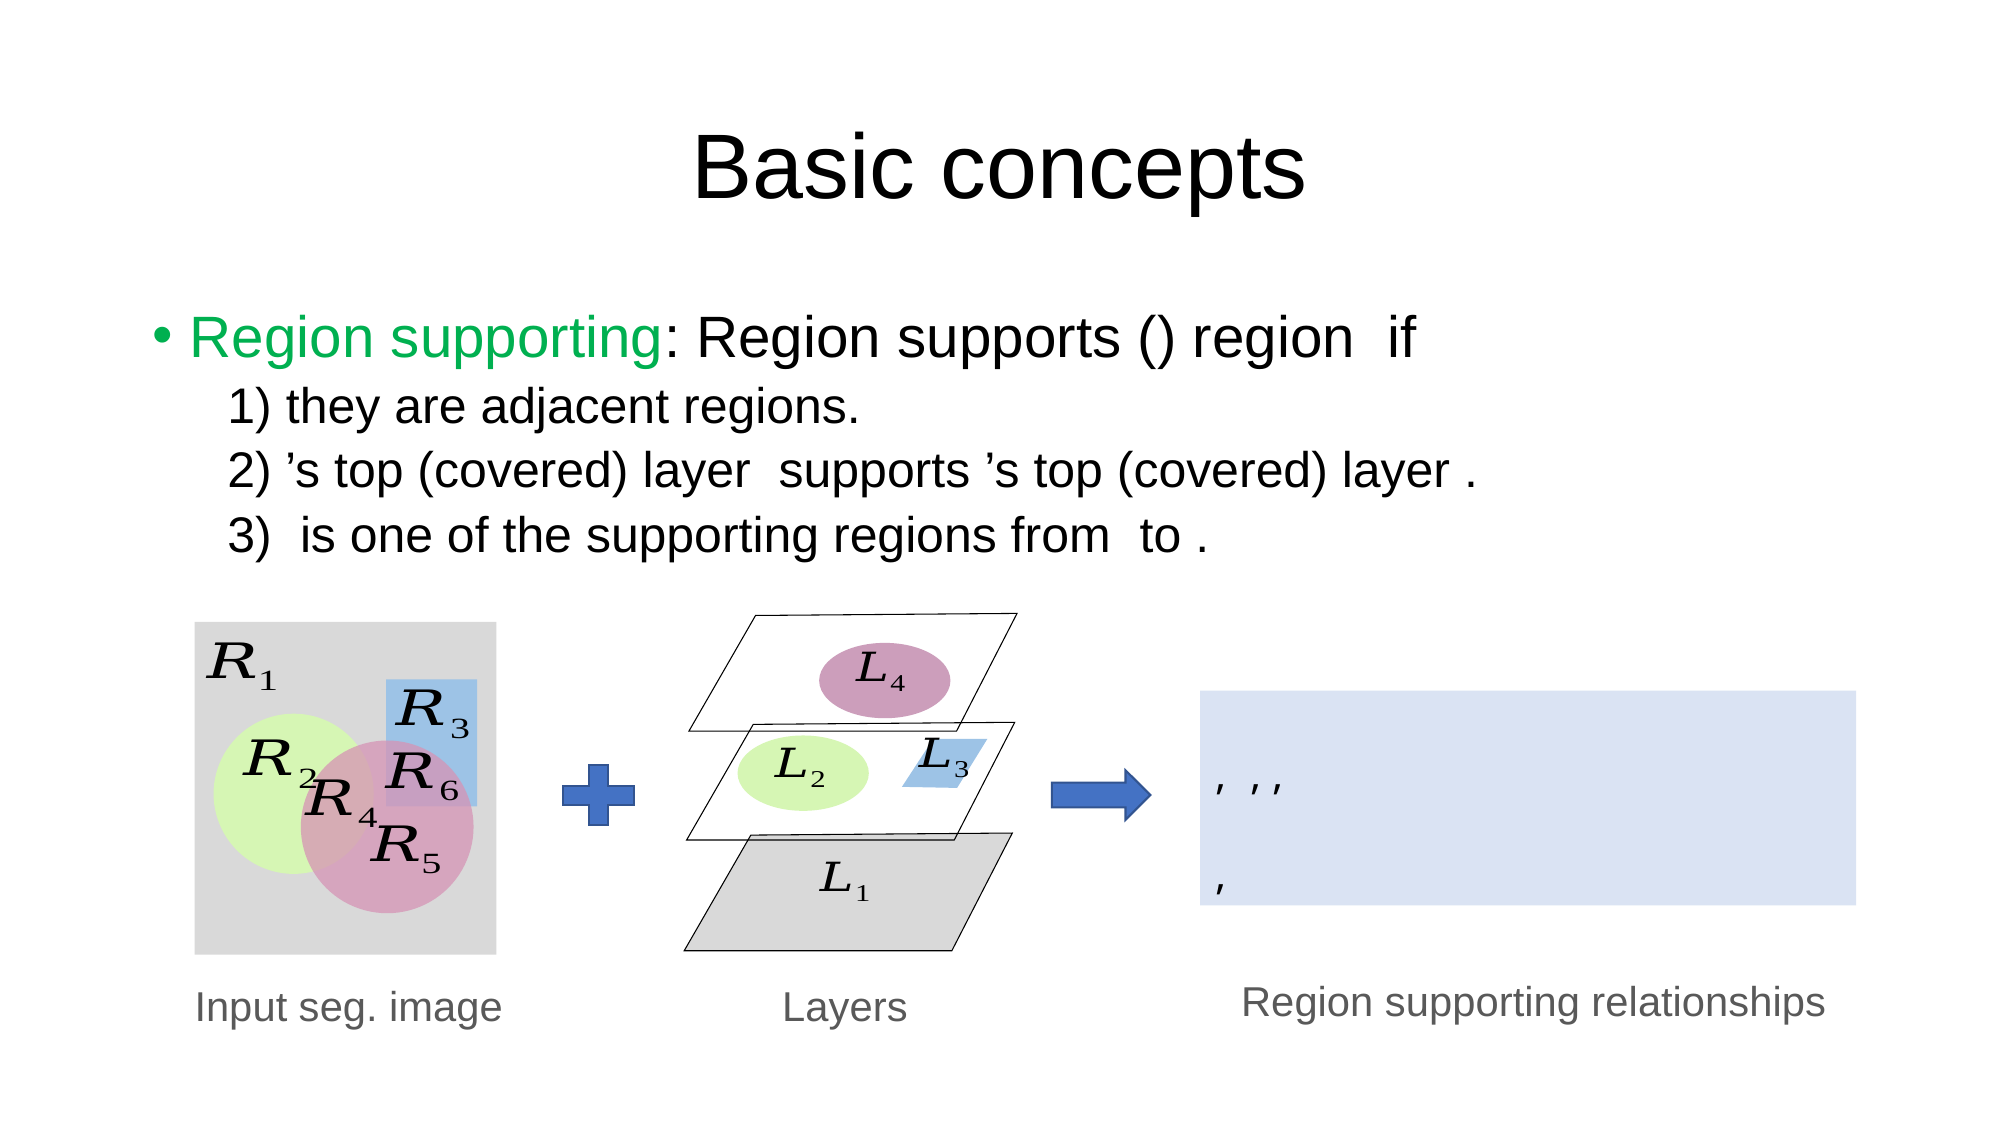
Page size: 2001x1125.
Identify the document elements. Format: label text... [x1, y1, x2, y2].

text_box [1050, 767, 1152, 823]
text_box [562, 764, 635, 826]
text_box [194, 621, 497, 955]
text_box Input seg. image [158, 972, 540, 1038]
text_box Region supporting relationships [1205, 967, 1862, 1033]
title Basic concepts [137, 59, 1863, 278]
text_box Layers [684, 972, 1018, 1038]
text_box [684, 613, 1018, 951]
